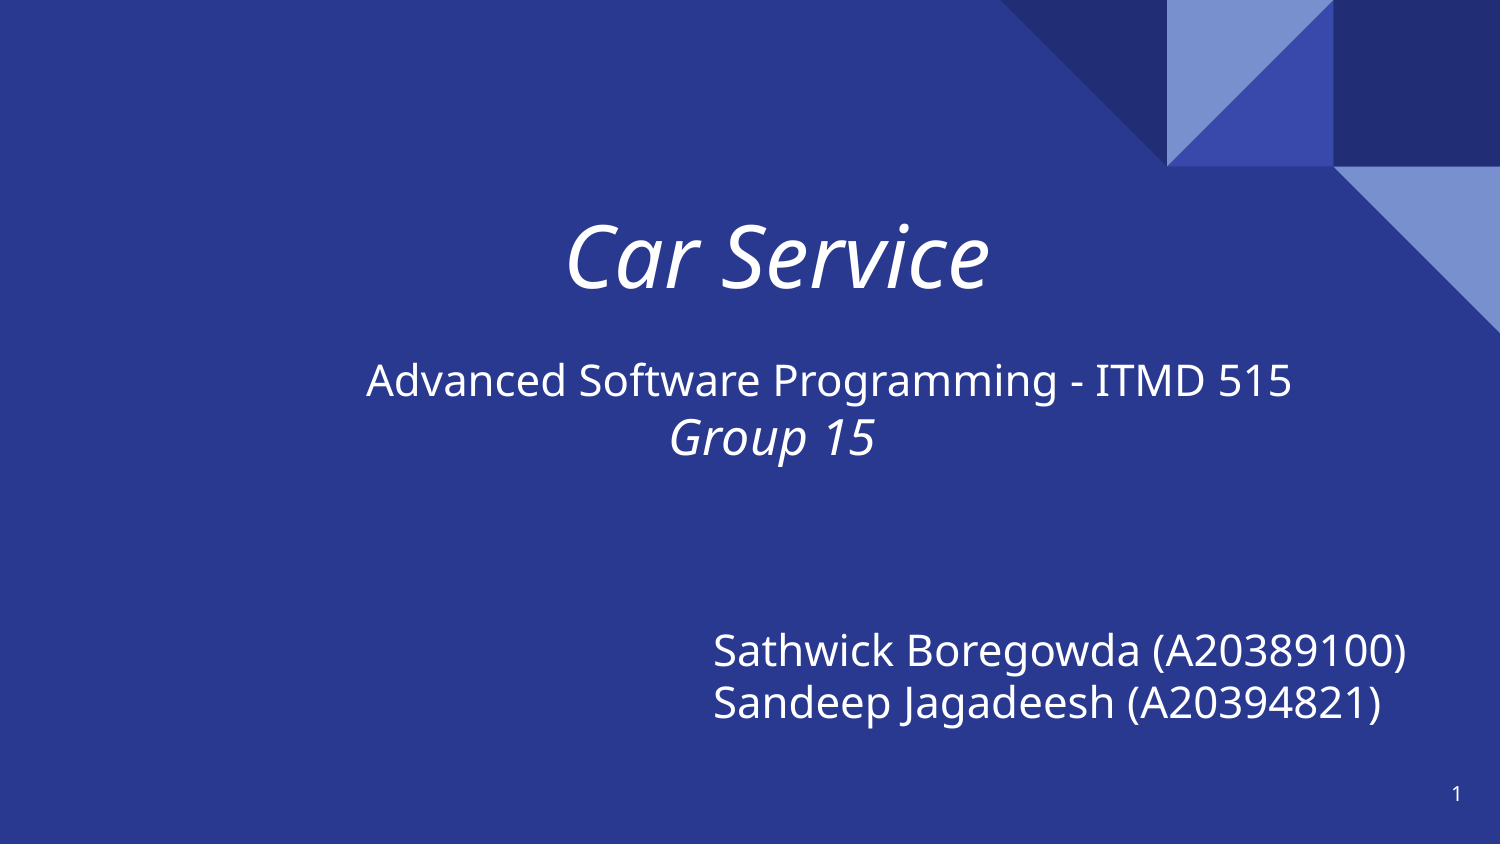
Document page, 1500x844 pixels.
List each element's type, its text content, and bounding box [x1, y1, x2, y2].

slide_number 1 [1387, 762, 1478, 828]
subtitle Advanced Software Programming - ITMD 515 Group 15 Sathwick Boregowda (A20389100) Sandeep Jagadeesh (A20394821) [98, 337, 1447, 638]
title Car Service [98, 183, 1447, 321]
